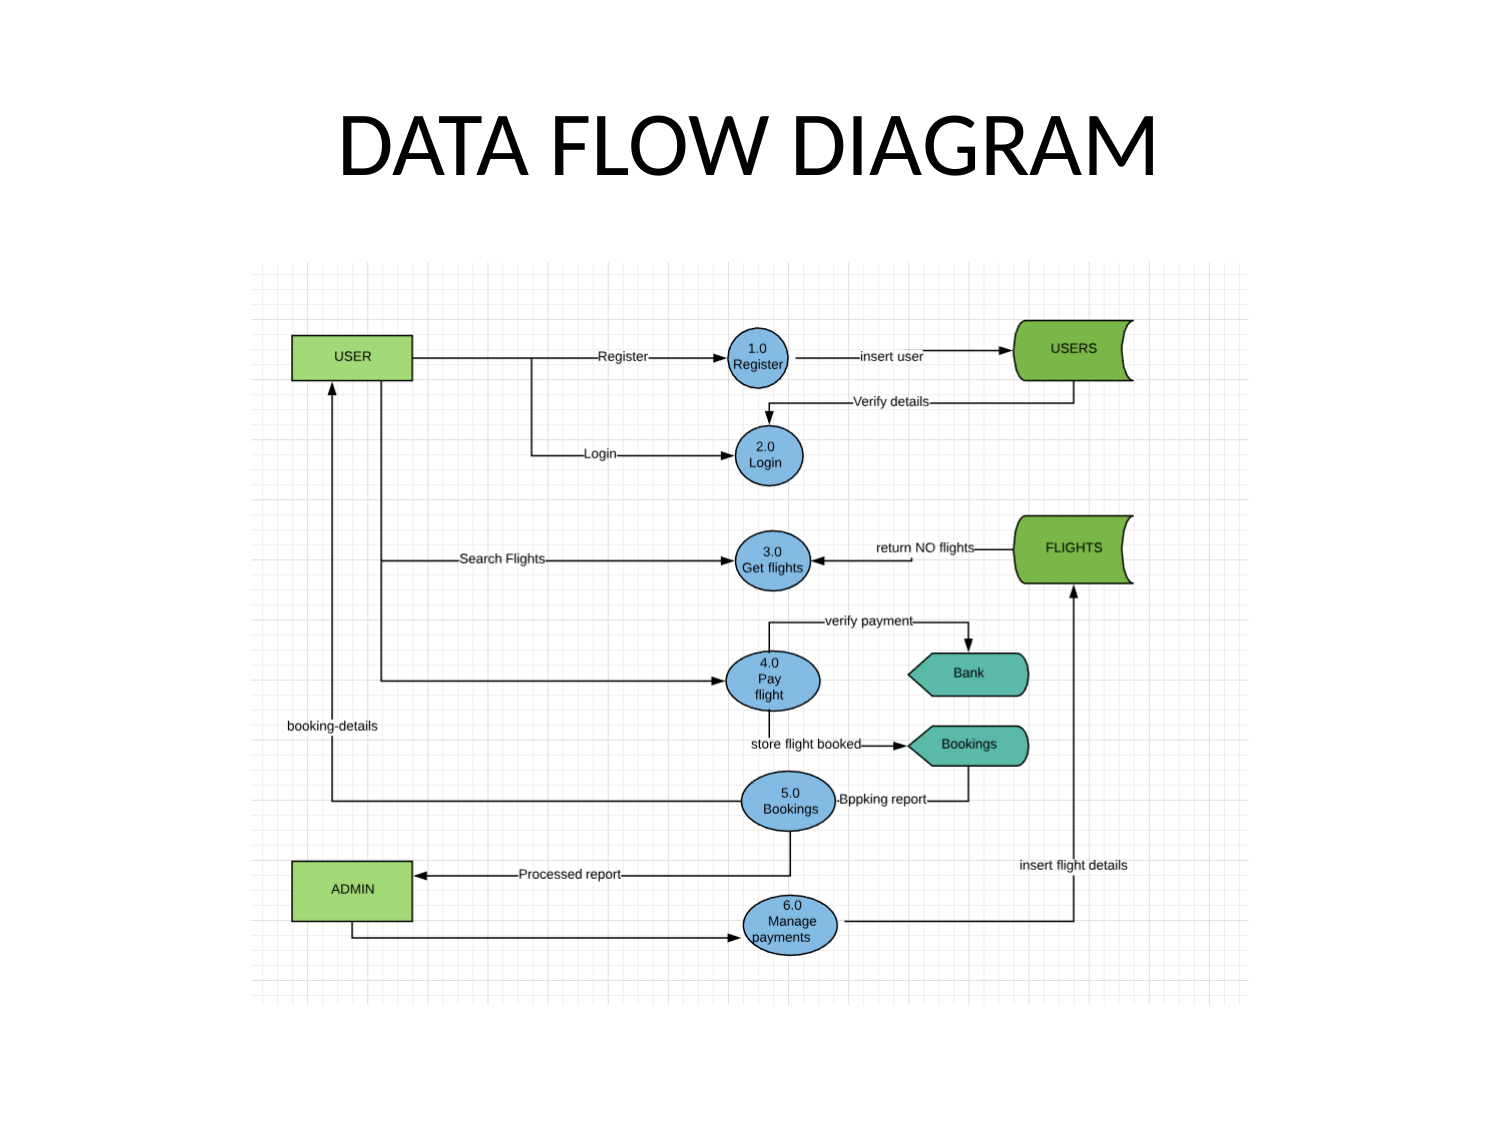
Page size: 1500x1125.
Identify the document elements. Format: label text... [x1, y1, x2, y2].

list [251, 262, 1249, 1006]
title DATA FLOW DIAGRAM [75, 45, 1425, 233]
